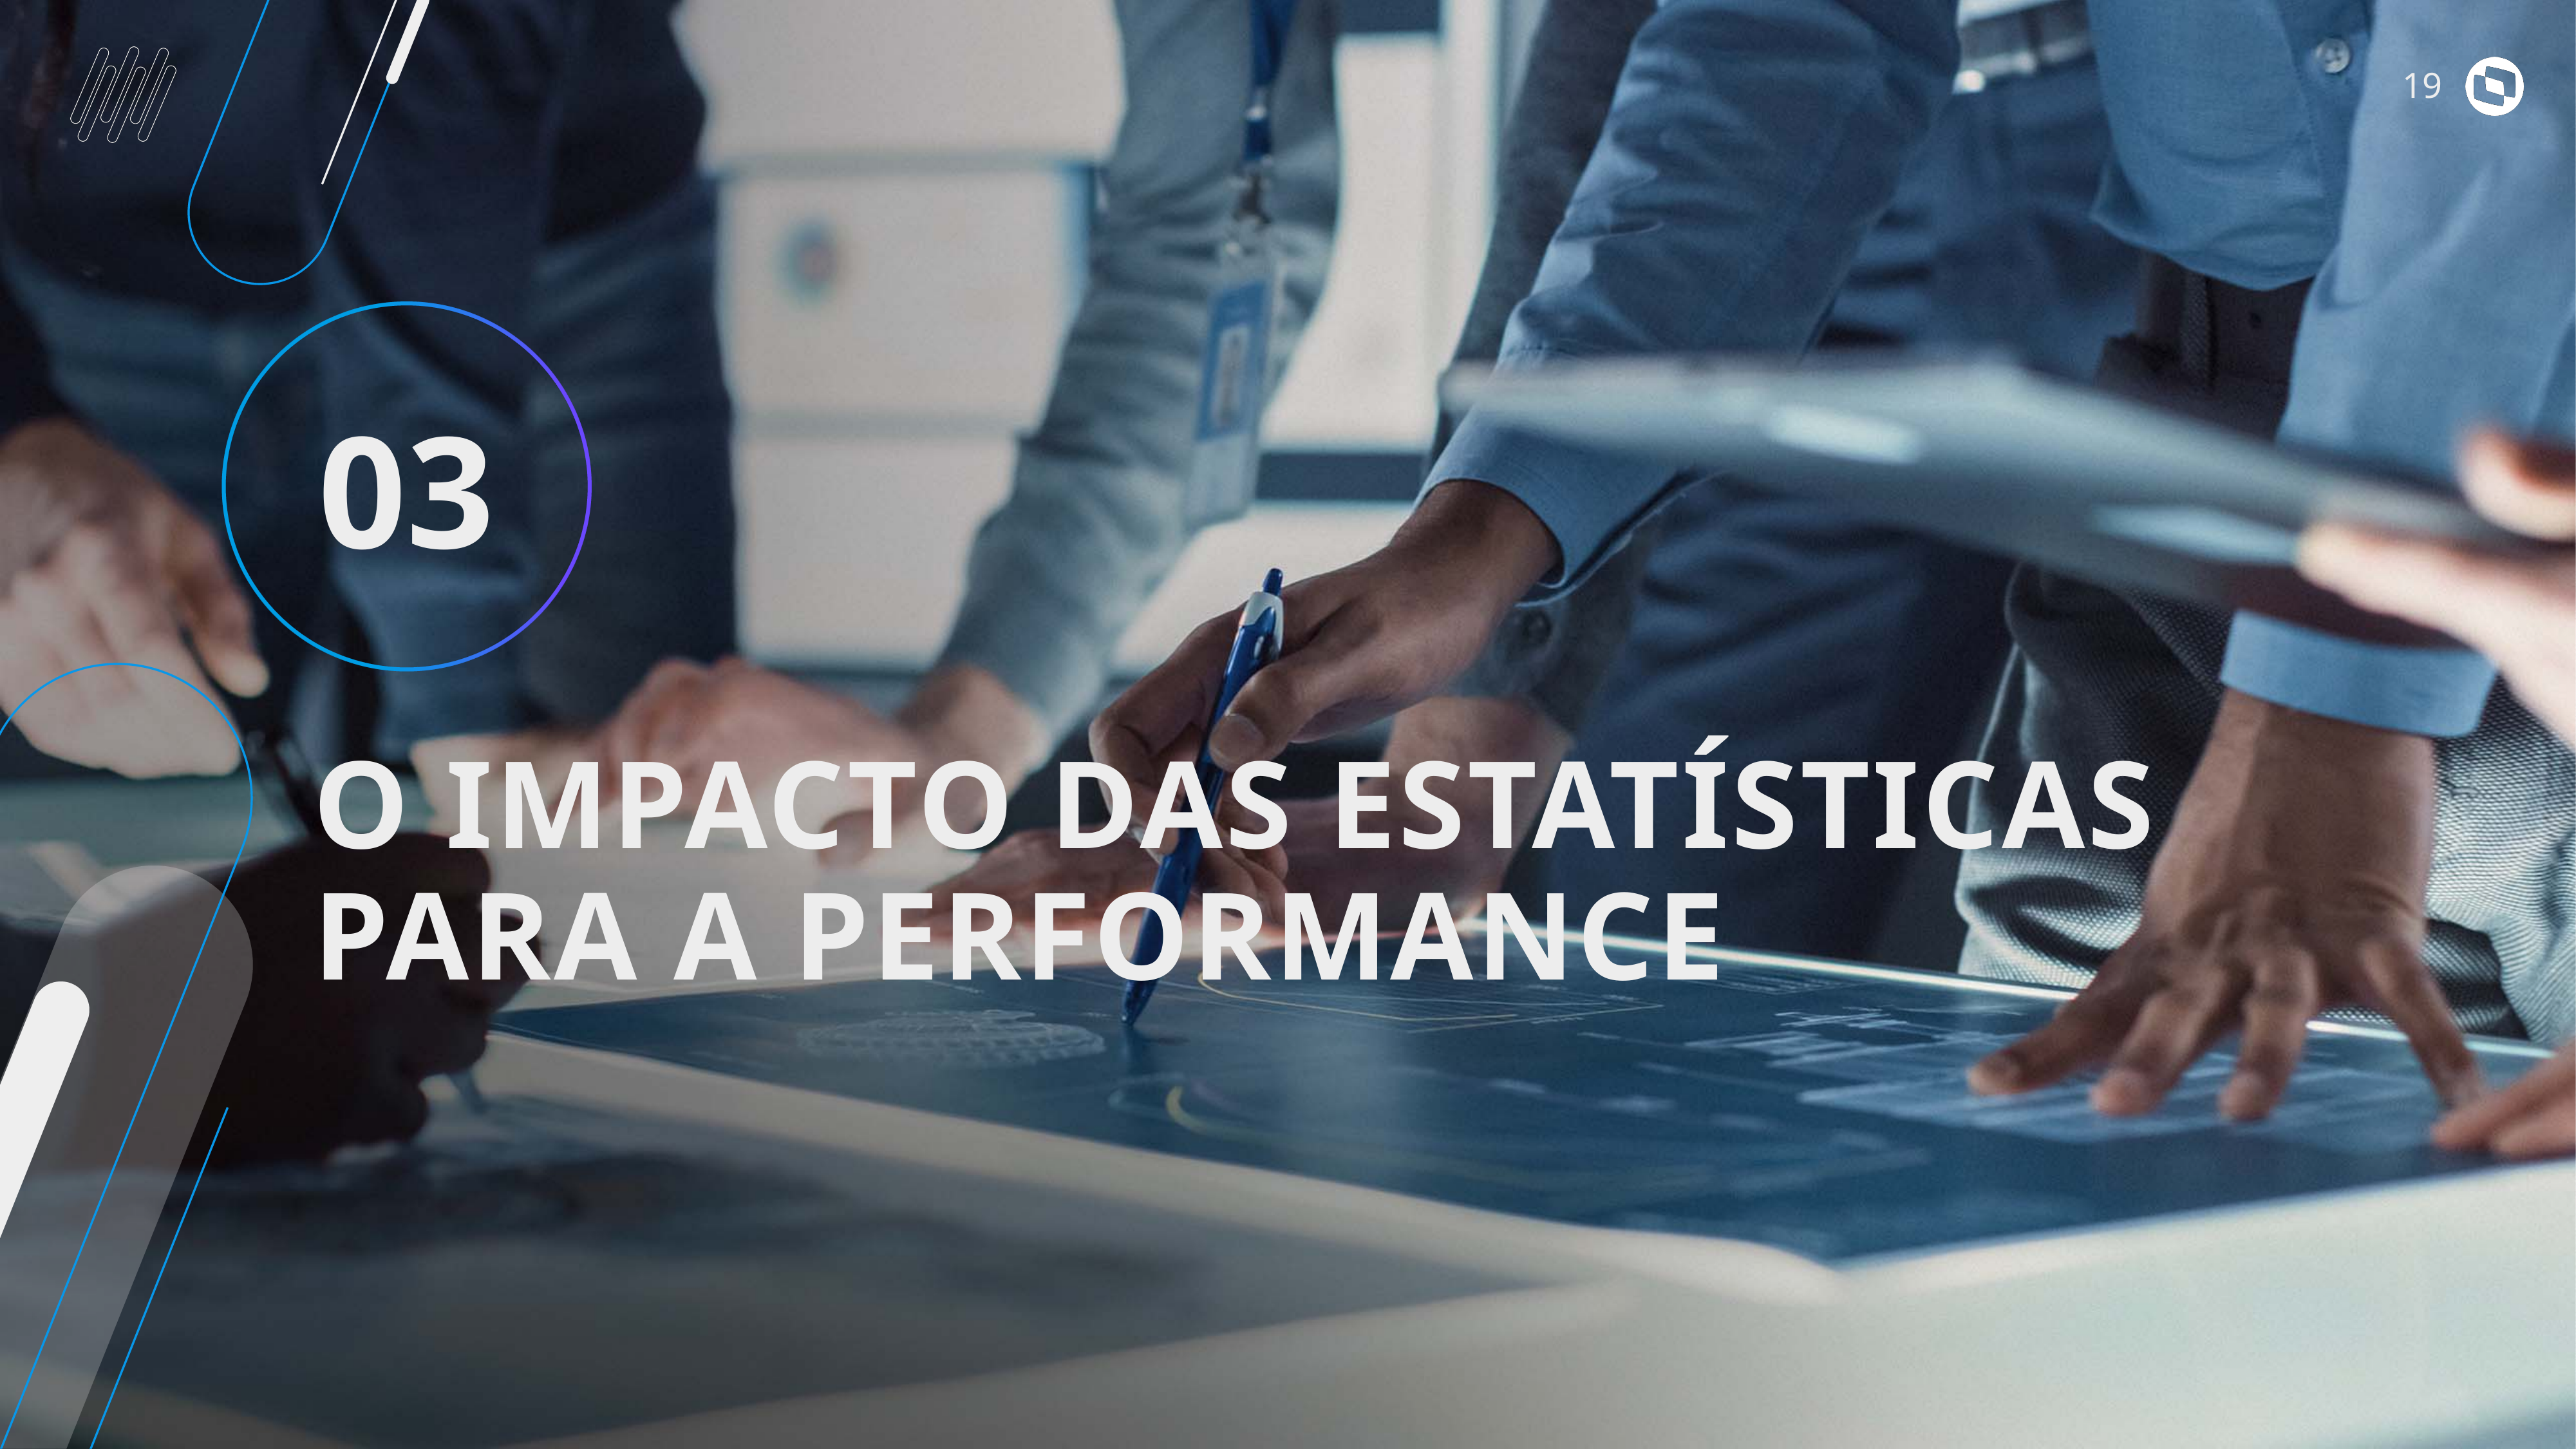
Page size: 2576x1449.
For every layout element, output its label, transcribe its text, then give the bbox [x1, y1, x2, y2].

list 03 [286, 383, 527, 590]
picture [0, 0, 2576, 1449]
list O IMPACTO DAS ESTATÍSTICAS PARA A PERFORMANCE [304, 736, 2181, 973]
